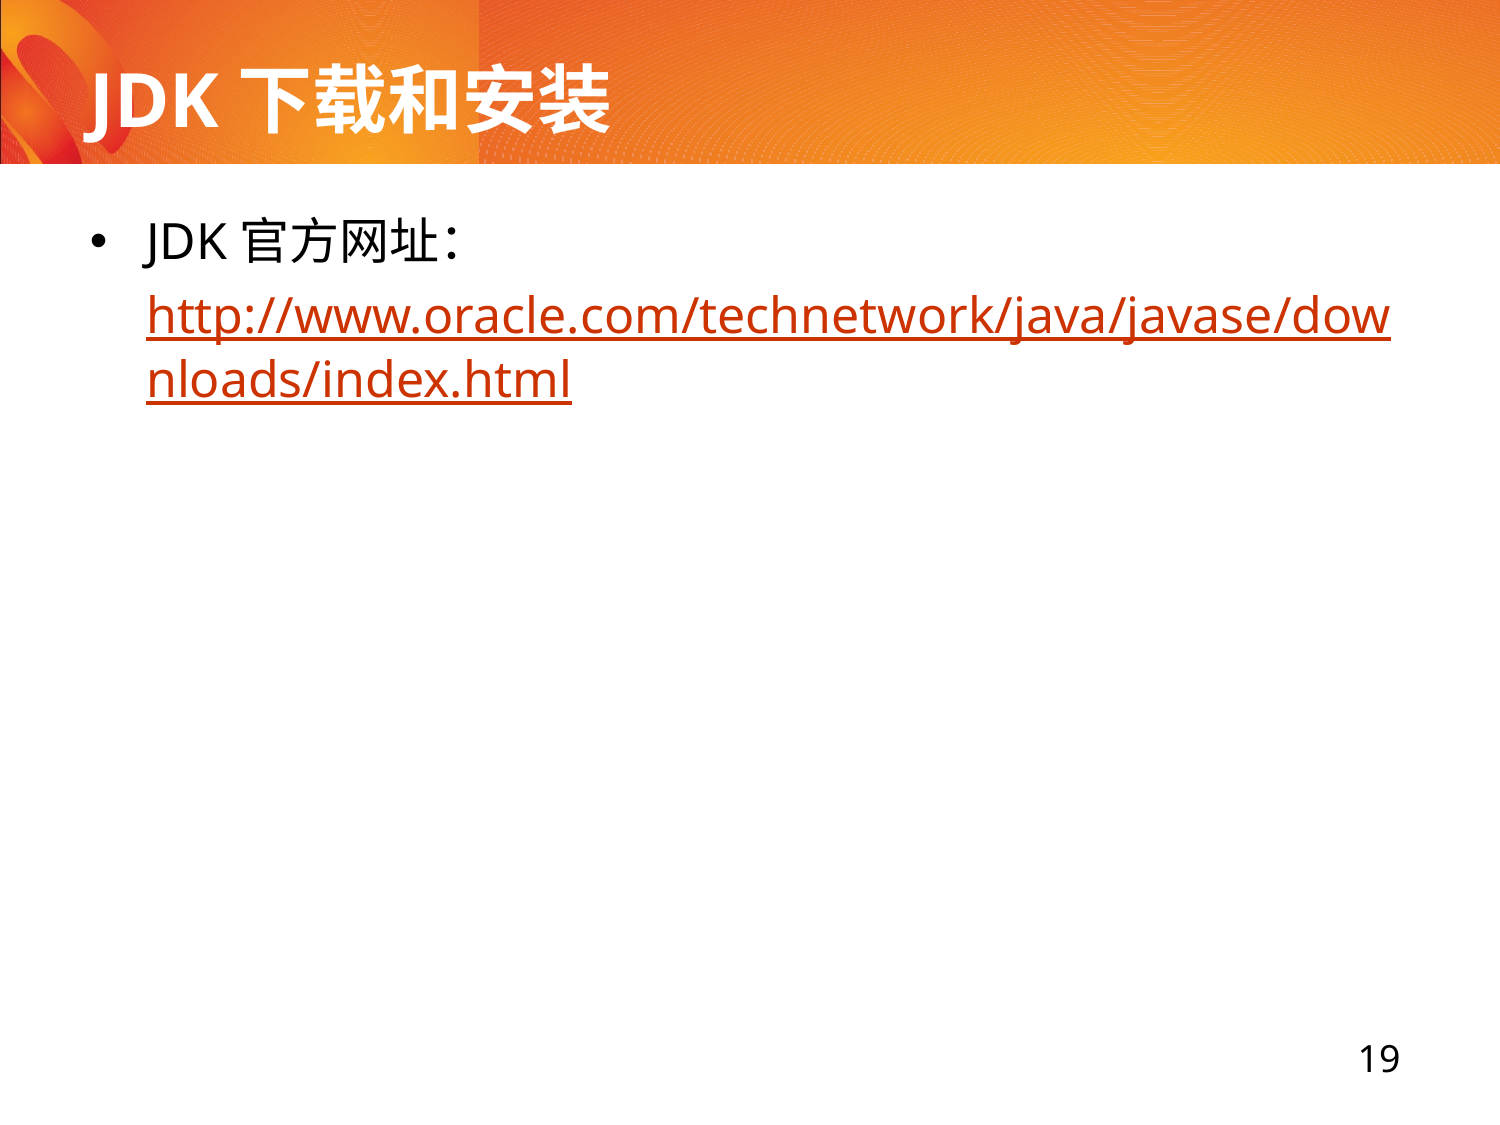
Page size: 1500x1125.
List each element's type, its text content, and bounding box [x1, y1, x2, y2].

picture [0, 0, 1500, 164]
list JDK官方网址：http://www.oracle.com/technetwork/java/javase/downloads/index.html [75, 190, 1425, 1005]
title JDK下载和安装 [75, 45, 1425, 167]
